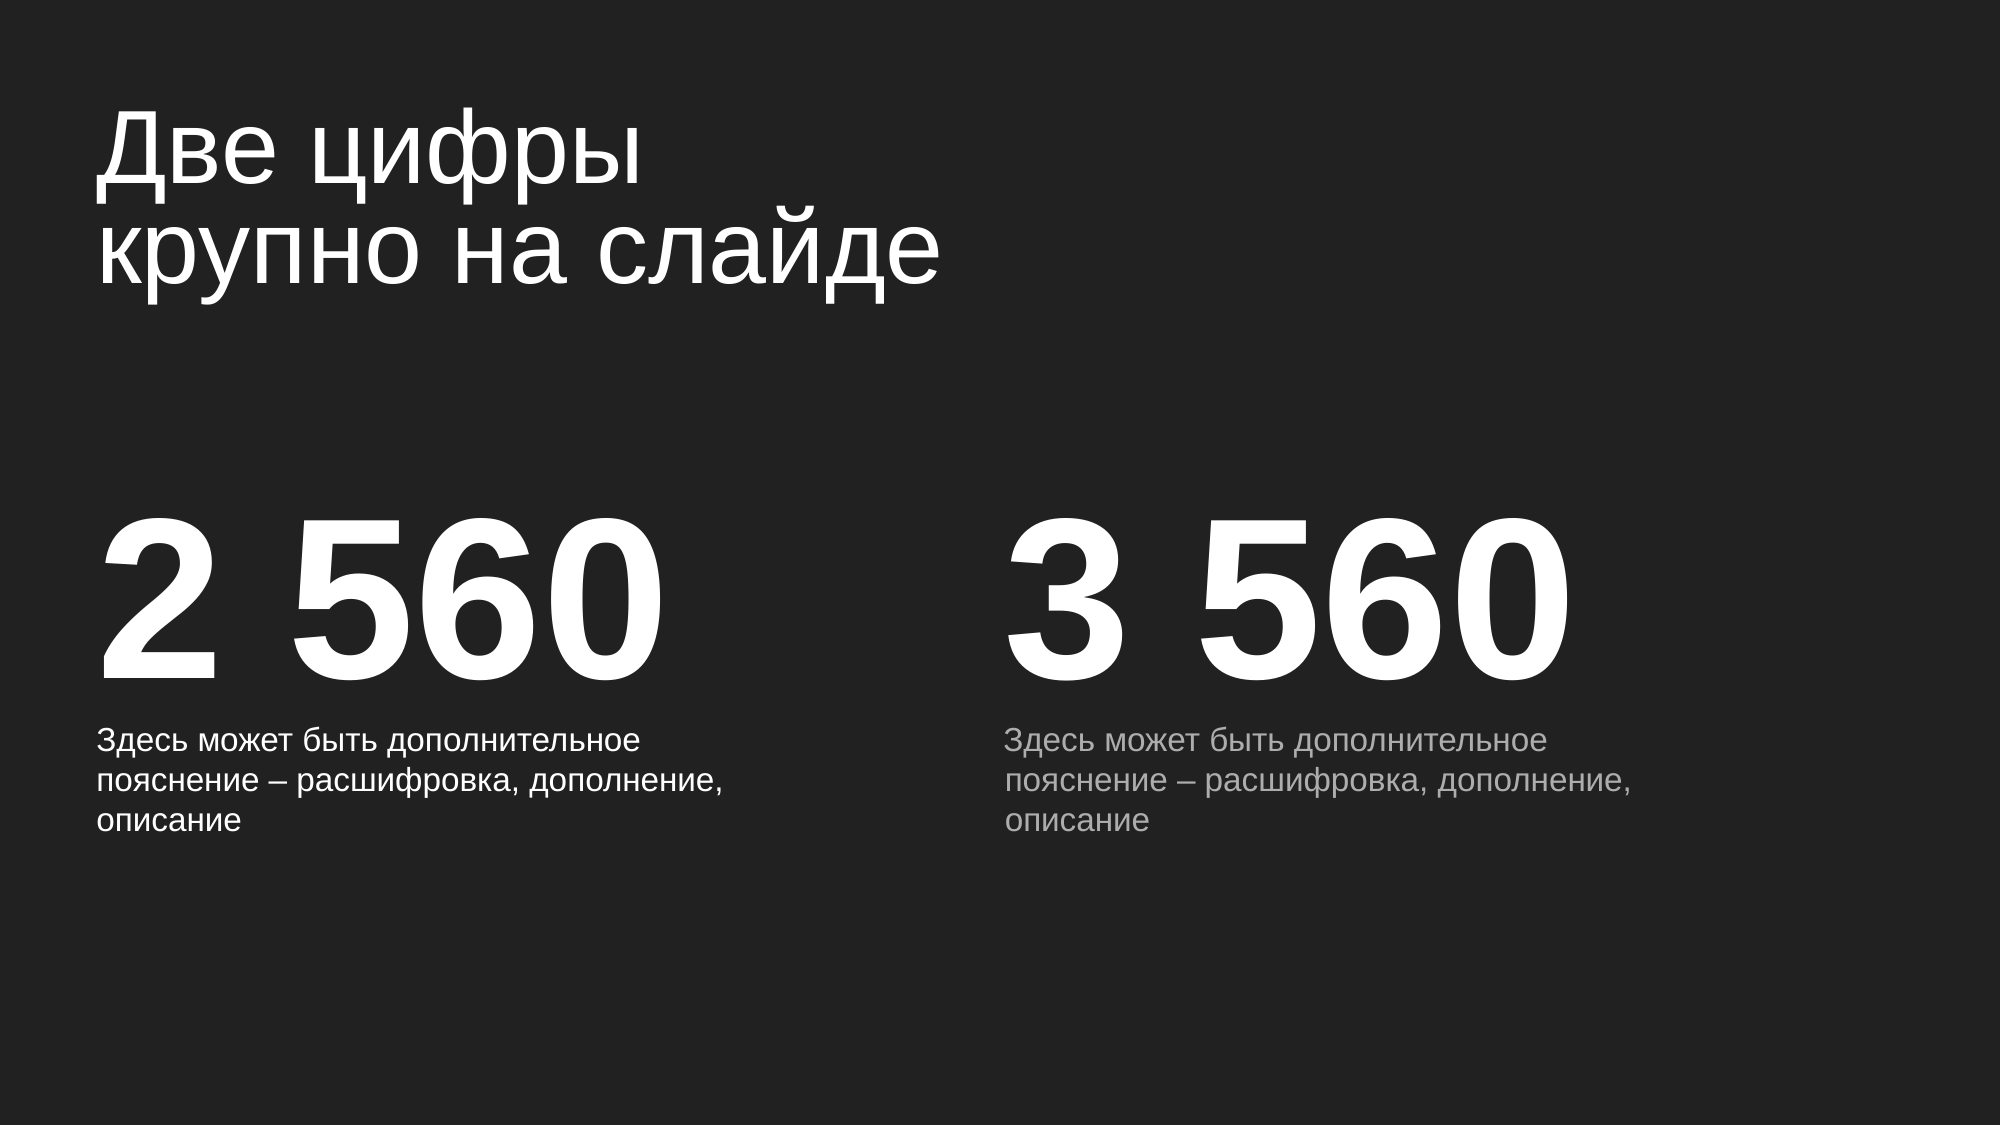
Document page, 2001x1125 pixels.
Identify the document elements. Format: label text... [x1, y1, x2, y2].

list 2 560 [96, 472, 864, 671]
title Две цифры крупно на слайде [96, 95, 1904, 303]
subtitle Здесь может быть дополнительное пояснение – расшифровка, дополнение, описание [96, 710, 864, 922]
list Здесь может быть дополнительное пояснение – расшифровка, дополнение, описание [1003, 710, 1771, 922]
list 3 560 [1003, 472, 1771, 671]
